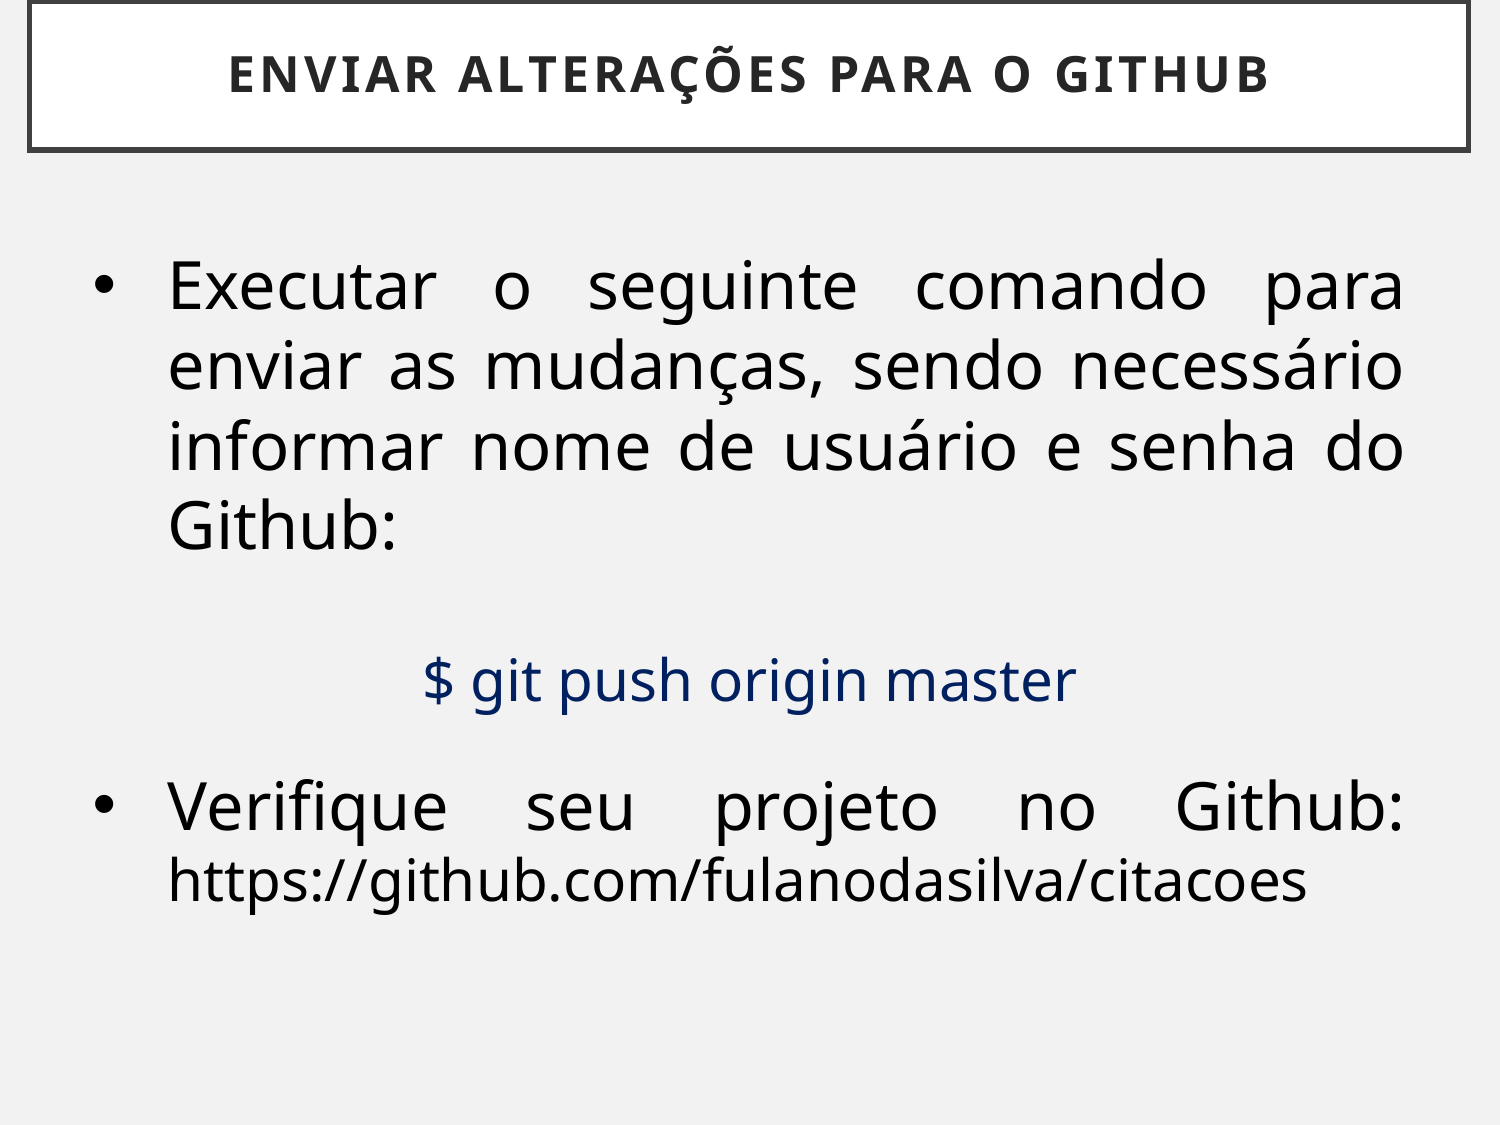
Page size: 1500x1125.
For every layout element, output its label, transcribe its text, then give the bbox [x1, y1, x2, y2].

title ENVIAR ALTERAÇÕES PARA O GITHUB [27, 0, 1471, 153]
text_box Executar o seguinte comando para enviar as mudanças, sendo necessário informar nome de usuário e senha do Github: $ git push origin master Verifique seu projeto no Github: https://github.com/fulanodasilva/citacoes [78, 156, 1422, 921]
